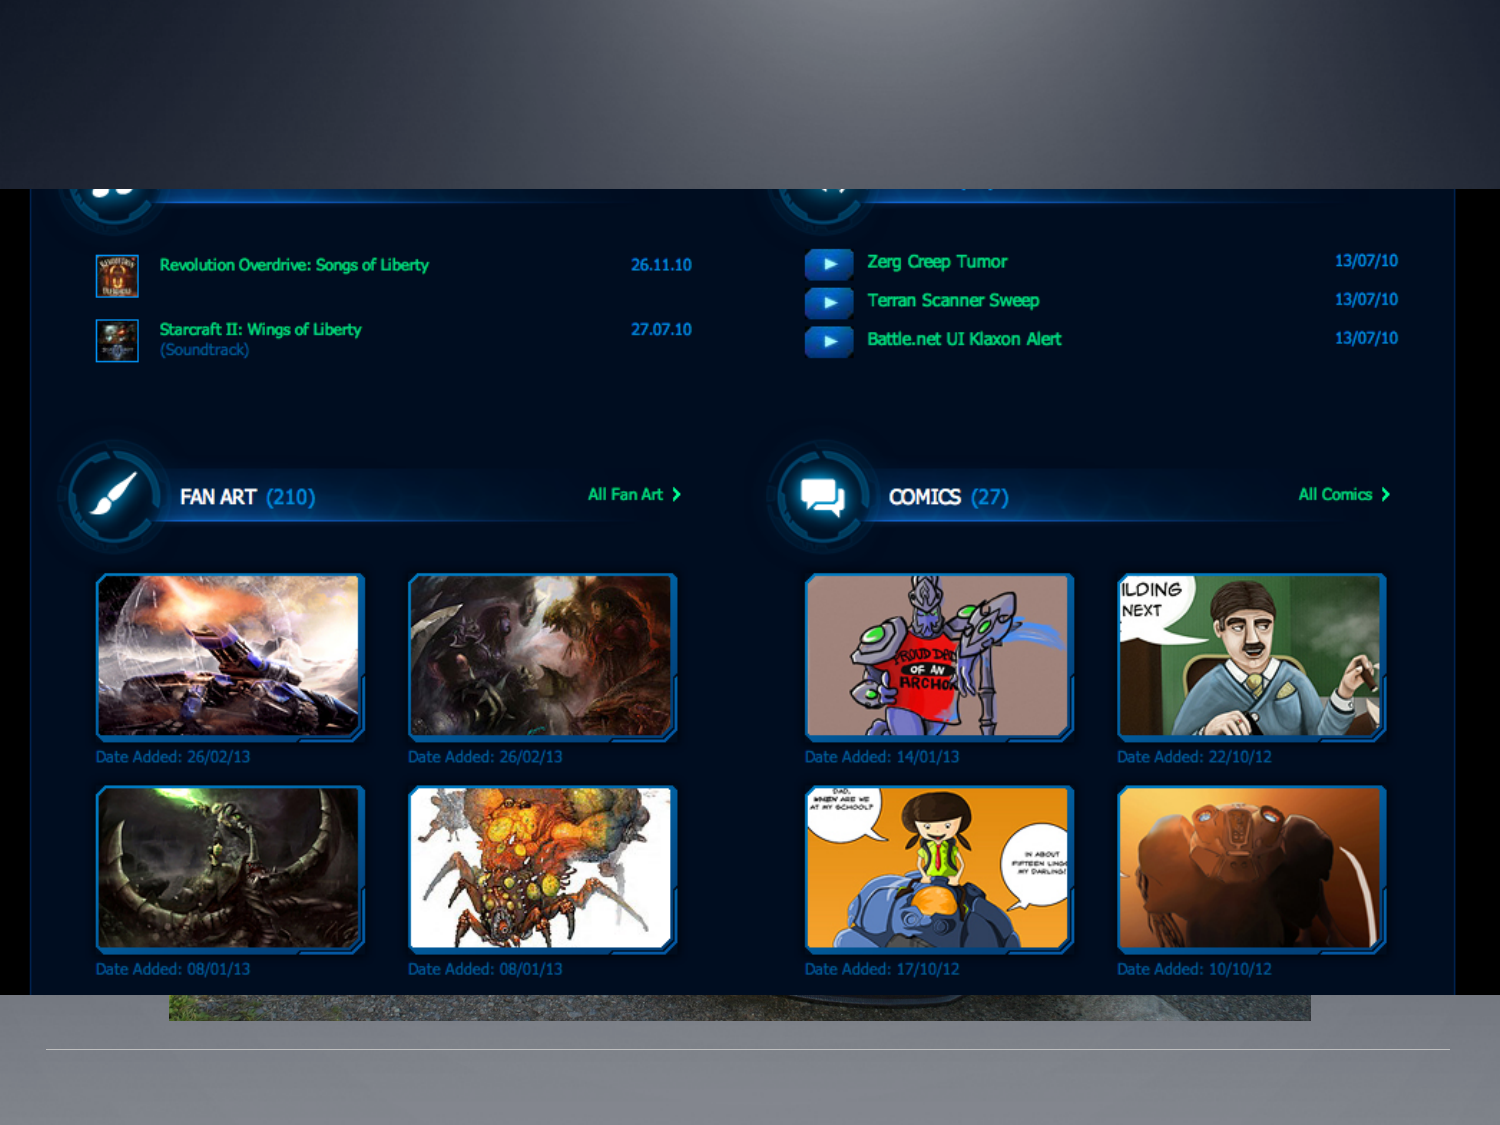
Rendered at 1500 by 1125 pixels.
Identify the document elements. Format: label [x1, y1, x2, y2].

picture [0, 187, 1500, 1023]
